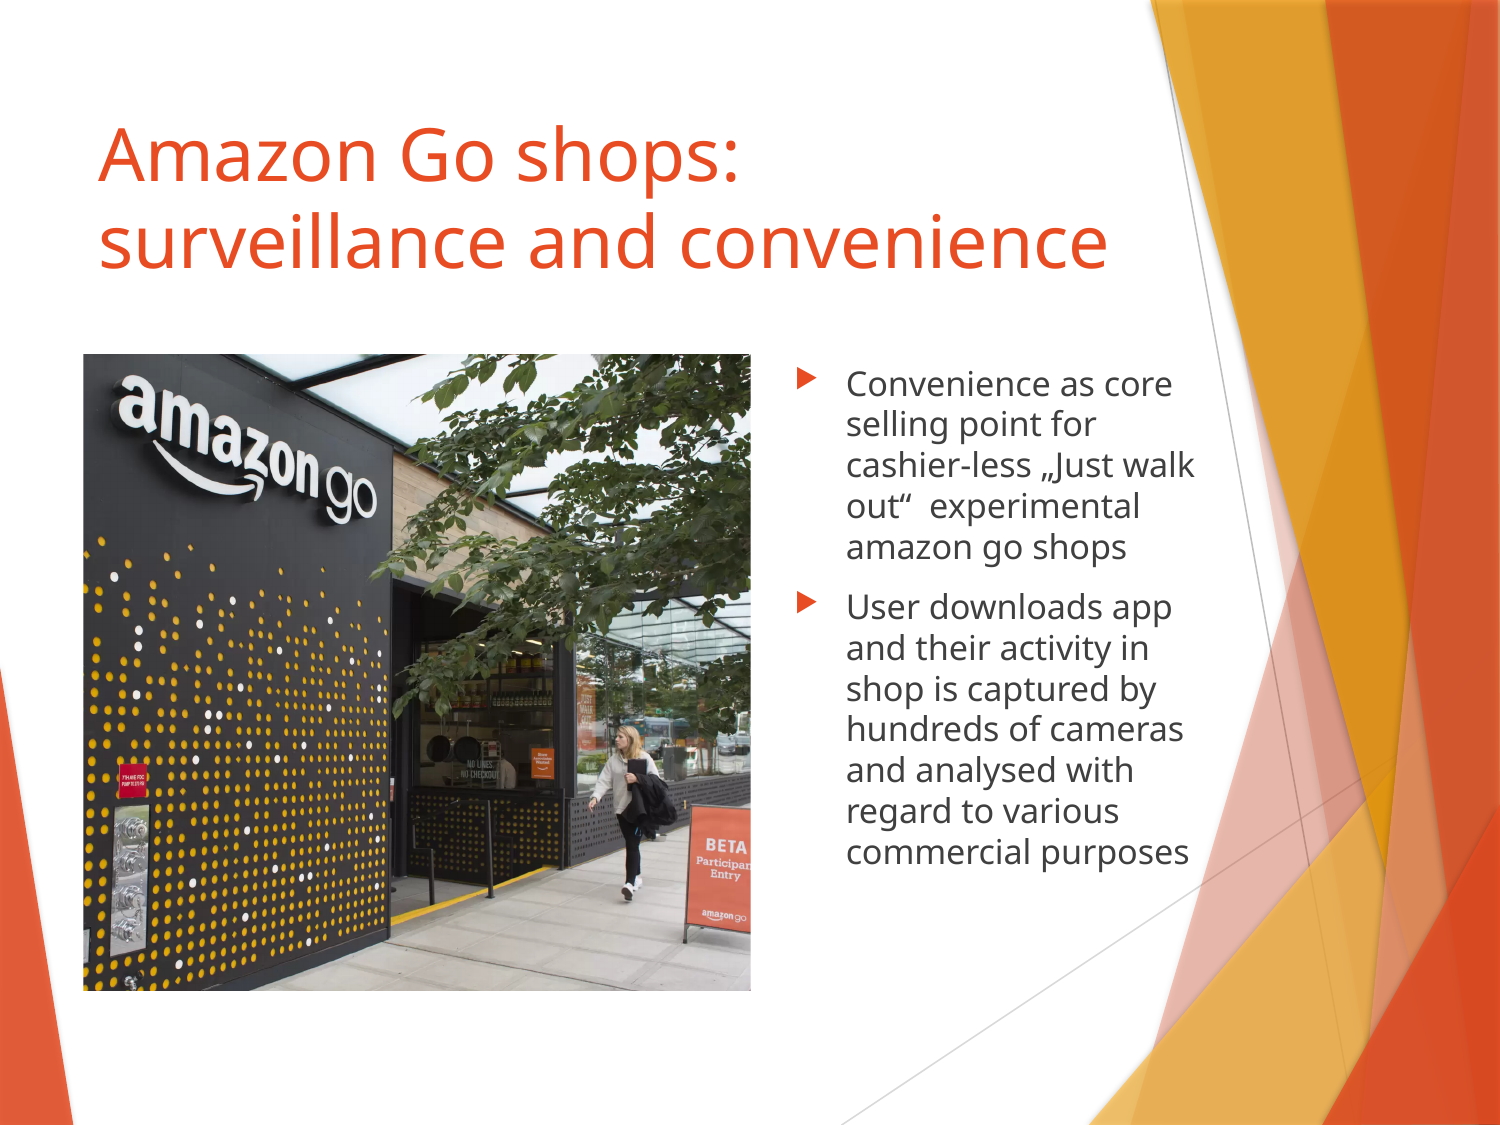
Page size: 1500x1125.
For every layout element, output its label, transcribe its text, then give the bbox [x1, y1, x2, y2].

picture [82, 353, 752, 992]
list Convenience as core selling point for cashier-less „Just walk out“ experimental amazon go shops User downloads app and their activity in shop is captured by hundreds of cameras and analysed with regard to various commercial purposes [779, 354, 1223, 992]
title Amazon Go shops: surveillance and convenience [83, 99, 1141, 317]
